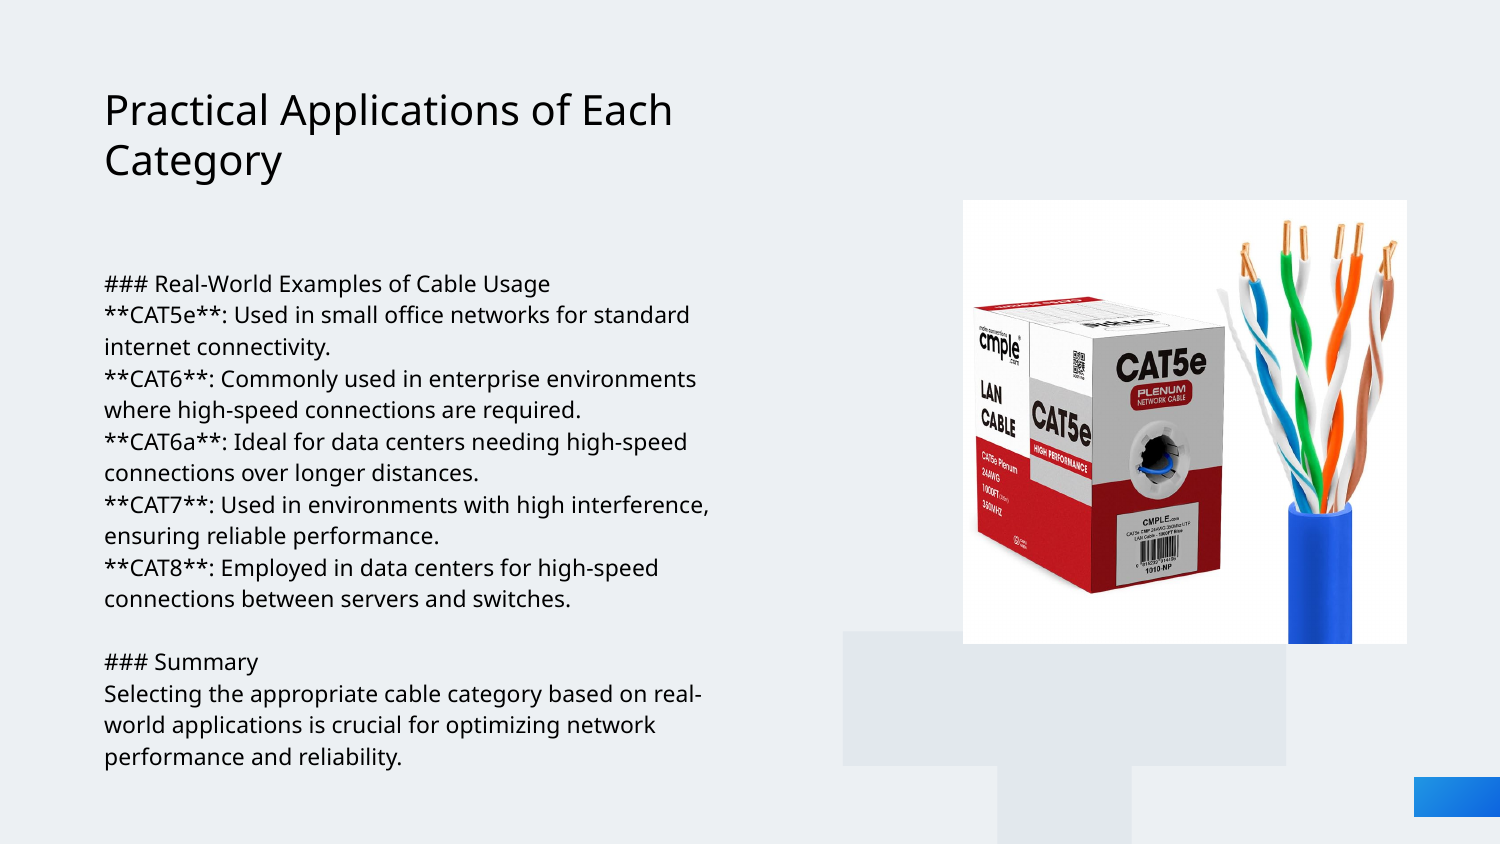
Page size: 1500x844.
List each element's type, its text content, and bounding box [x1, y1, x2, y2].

title Practical Applications of Each Category [92, 72, 765, 156]
picture [962, 199, 1407, 644]
list ### Real-World Examples of Cable Usage **CAT5e**: Used in small office networks for standard internet connectivity. **CAT6**: Commonly used in enterprise environments where high-speed connections are required. **CAT6a**: Ideal for data centers needing high-speed connections over longer distances. **CAT7**: Used in environments with high interference, ensuring reliable performance. **CAT8**: Employed in data centers for high-speed connections between servers and switches. ### Summary Selecting the appropriate cable category based on real-world applications is crucial for optimizing network performance and reliability. [92, 226, 747, 765]
